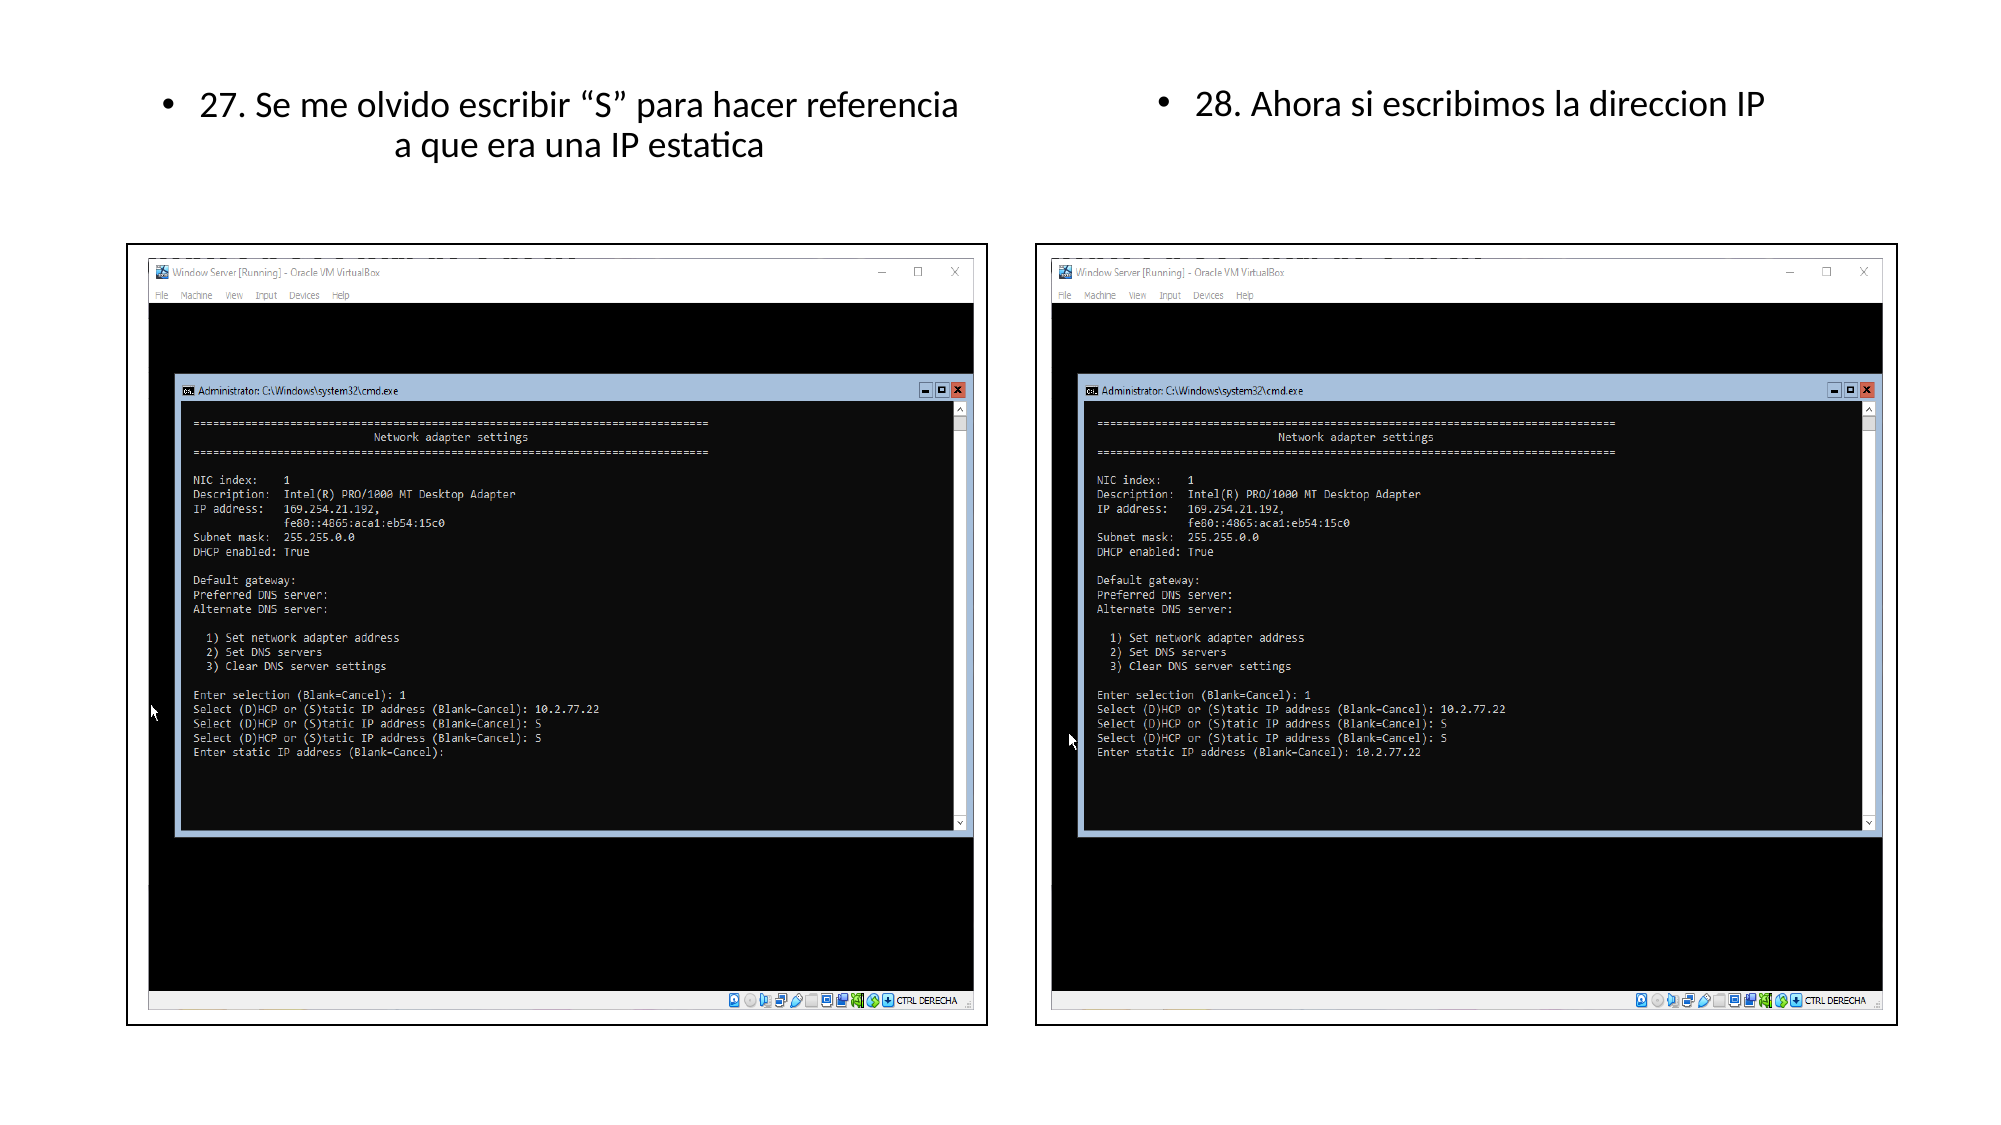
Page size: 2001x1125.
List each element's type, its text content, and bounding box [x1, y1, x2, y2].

text_box 28. Ahora si escribimos la direccion IP [1036, 76, 1887, 212]
picture [148, 258, 974, 1010]
text_box [126, 243, 988, 1026]
text_box [1035, 243, 1898, 1026]
picture [1051, 258, 1883, 1010]
text_box 27. Se me olvido escribir “S” para hacer referencia a que era una IP estatica [137, 77, 984, 213]
